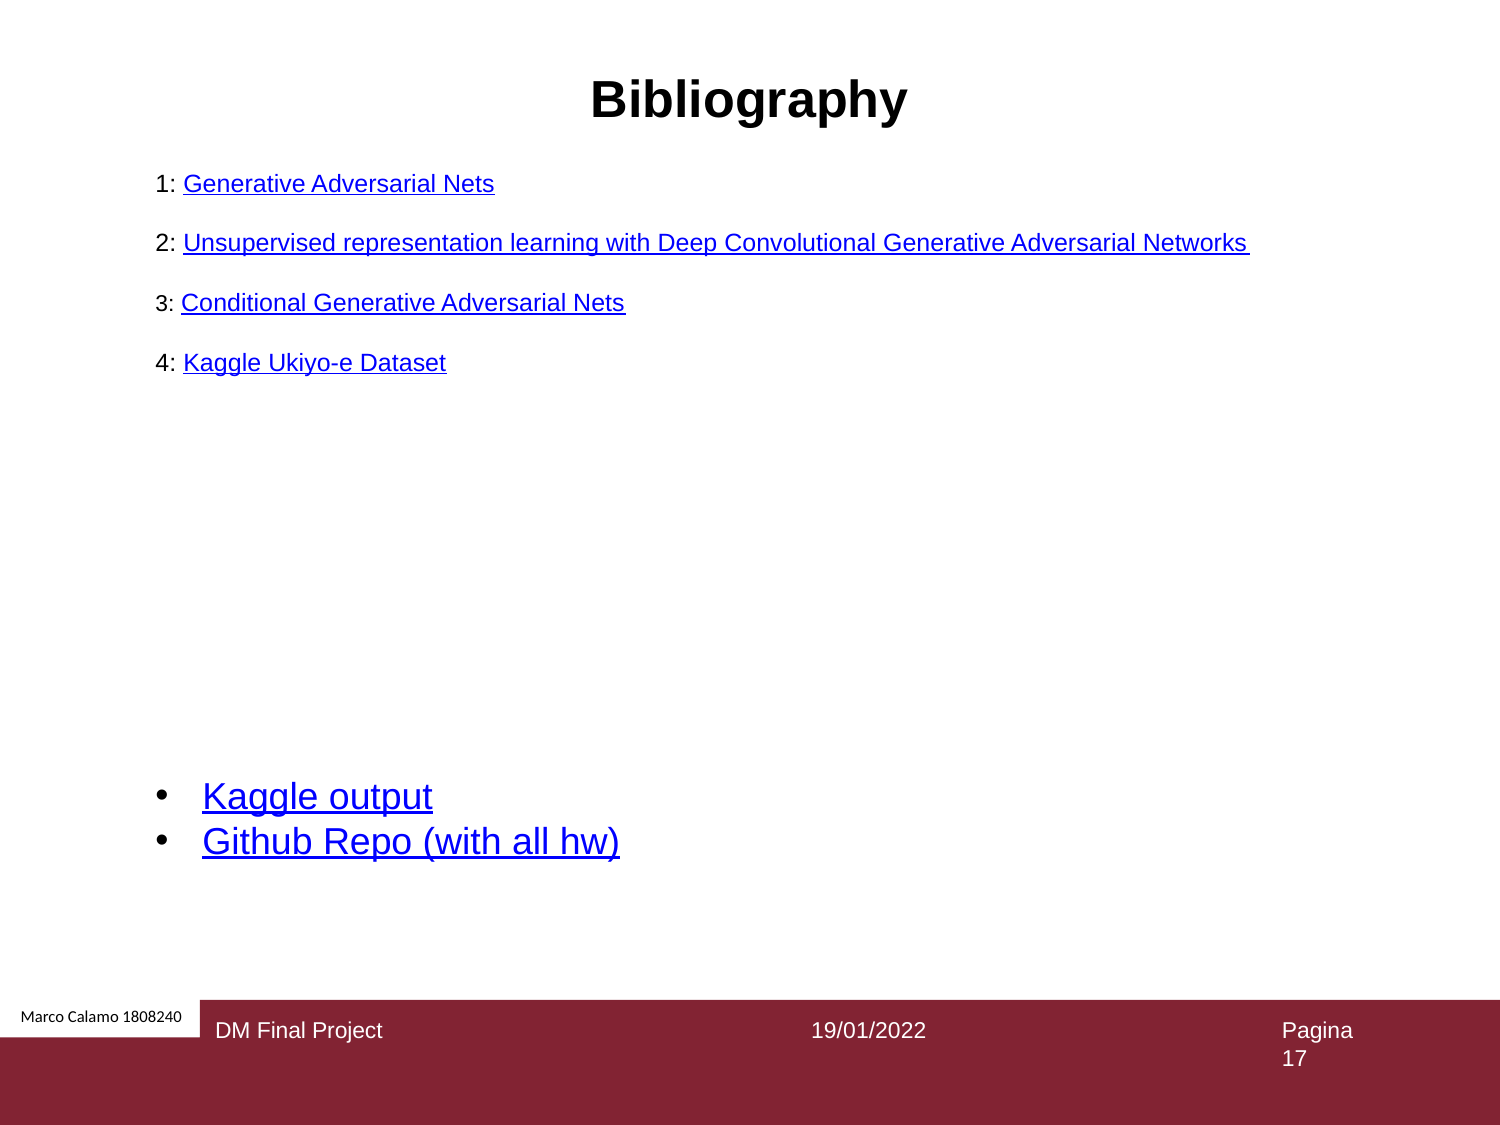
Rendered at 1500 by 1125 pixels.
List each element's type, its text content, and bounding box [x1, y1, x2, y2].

footer DM Final Project [212, 1015, 427, 1125]
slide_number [809, 1015, 929, 1125]
text_box 1: Generative Adversarial Nets 2: Unsupervised representation learning with Deep Convolutional Generative Adversarial Networks 3: Conditional Generative Adversarial Nets 4: Kaggle Ukiyo-e Dataset [140, 159, 1293, 385]
slide_number Pagina 17 [1279, 1015, 1379, 1125]
text_box Kaggle output Github Repo (with all hw) [140, 764, 948, 870]
text_box Marco Calamo 1808240 [5, 998, 213, 1034]
text_box Bibliography [338, 57, 1161, 136]
